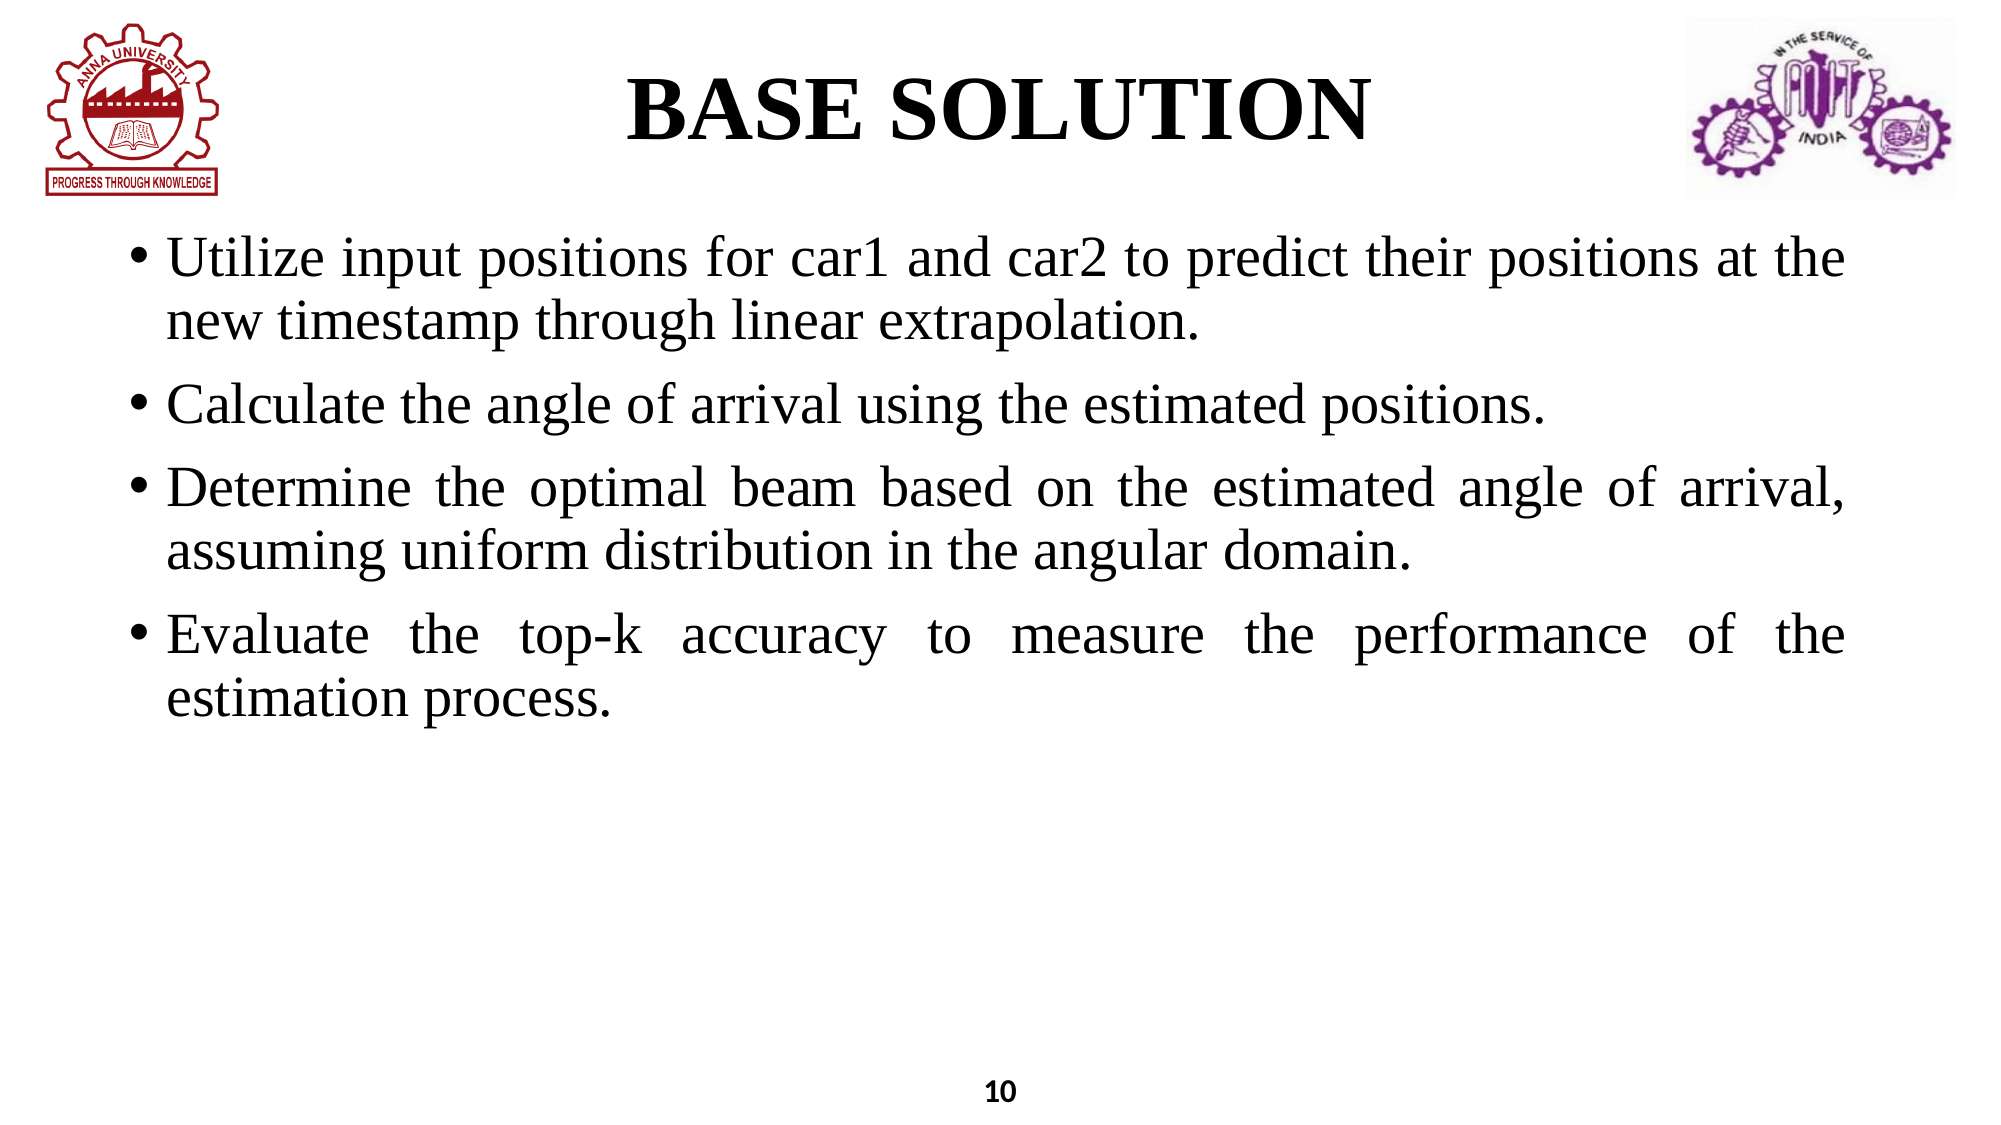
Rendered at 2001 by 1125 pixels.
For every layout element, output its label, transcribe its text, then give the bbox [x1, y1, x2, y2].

slide_number 10 [0, 1052, 2000, 1125]
list Utilize input positions for car1 and car2 to predict their positions at the new timestamp through linear extrapolation. Calculate the angle of arrival using the estimated positions. Determine the optimal beam based on the estimated angle of arrival, assuming uniform distribution in the angular domain. Evaluate the top-k accuracy to measure the performance of the estimation process. [113, 218, 1863, 1014]
picture [1686, 17, 1956, 200]
title BASE SOLUTION [0, 0, 2000, 219]
picture [44, 22, 220, 197]
